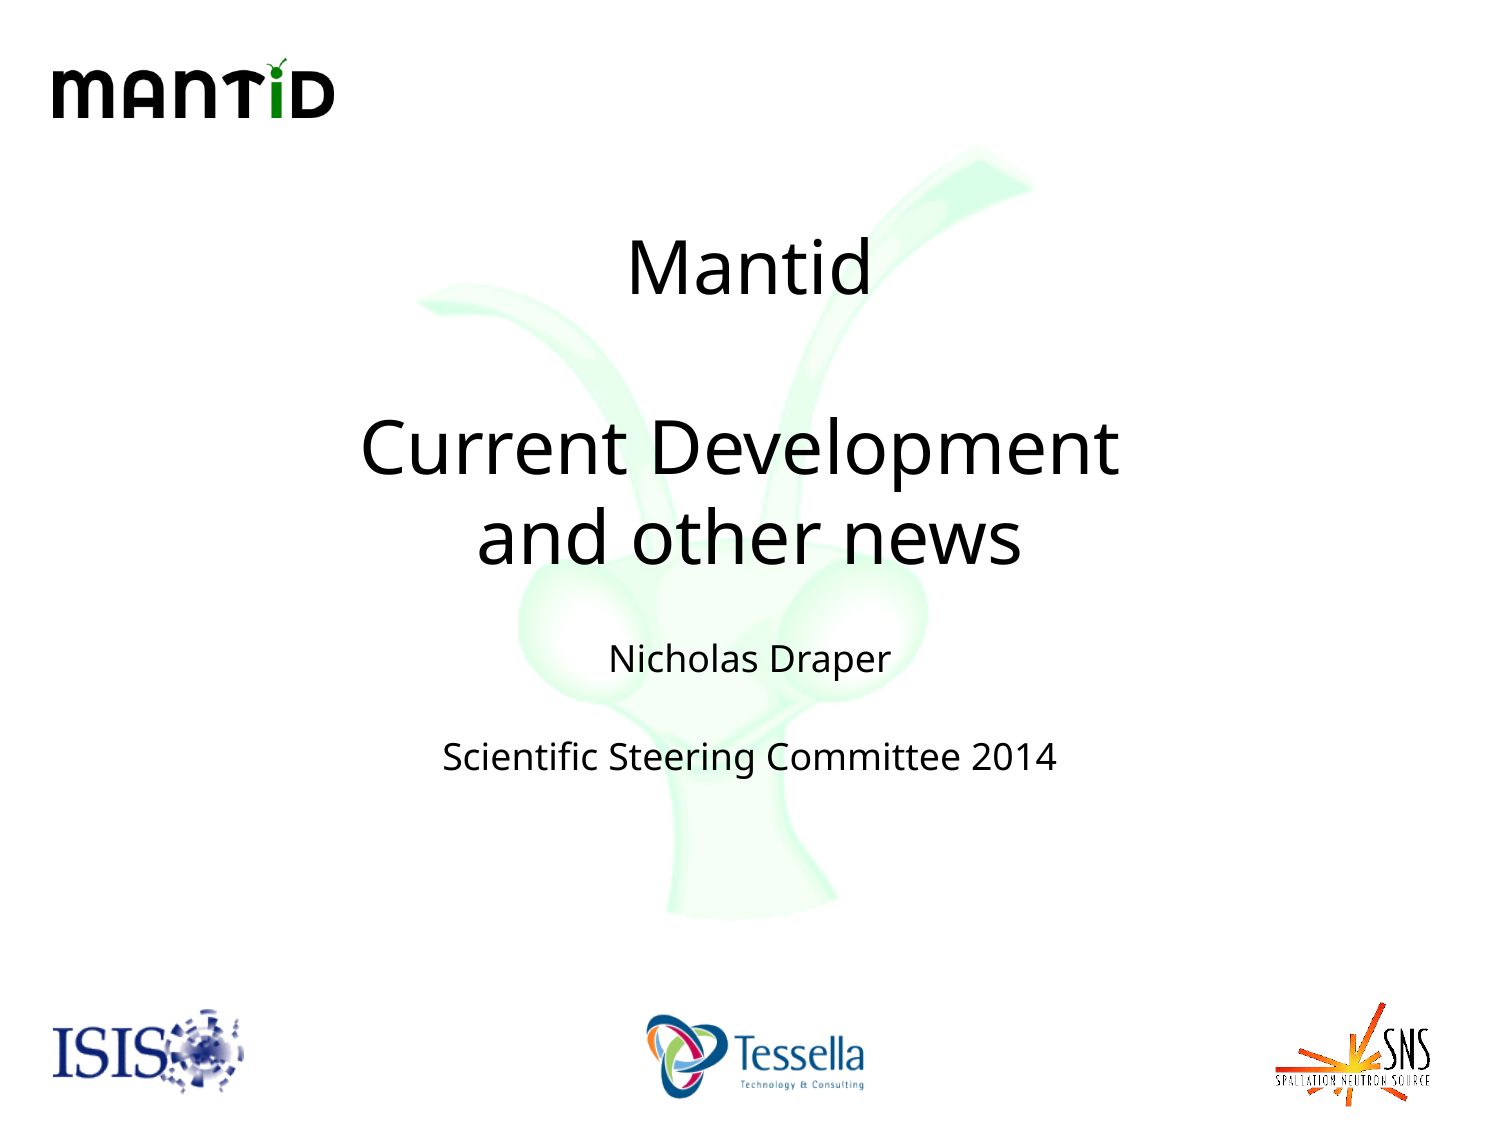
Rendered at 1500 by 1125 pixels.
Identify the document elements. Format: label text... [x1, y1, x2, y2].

picture [53, 58, 334, 118]
picture [641, 1011, 869, 1102]
title Mantid Current Development and other news [112, 278, 1388, 520]
picture [53, 1009, 244, 1095]
subtitle Nicholas Draper Scientific Steering Committee 2014 [225, 562, 1275, 850]
picture [1269, 1000, 1430, 1107]
